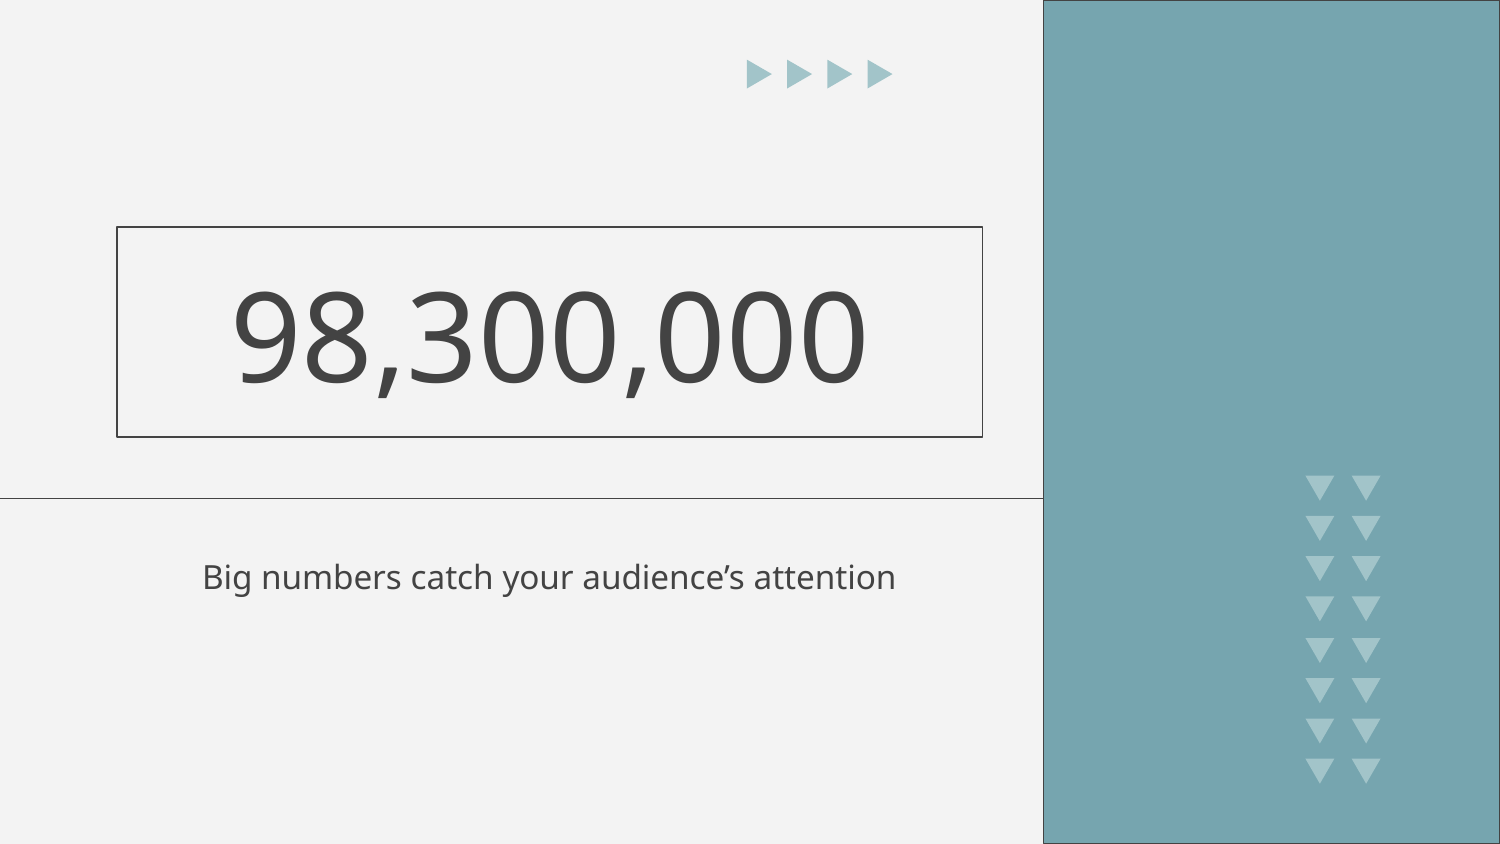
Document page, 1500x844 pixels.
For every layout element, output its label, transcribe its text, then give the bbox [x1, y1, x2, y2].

subtitle Big numbers catch your audience’s attention [116, 535, 983, 617]
title 98,300,000 [116, 226, 983, 438]
